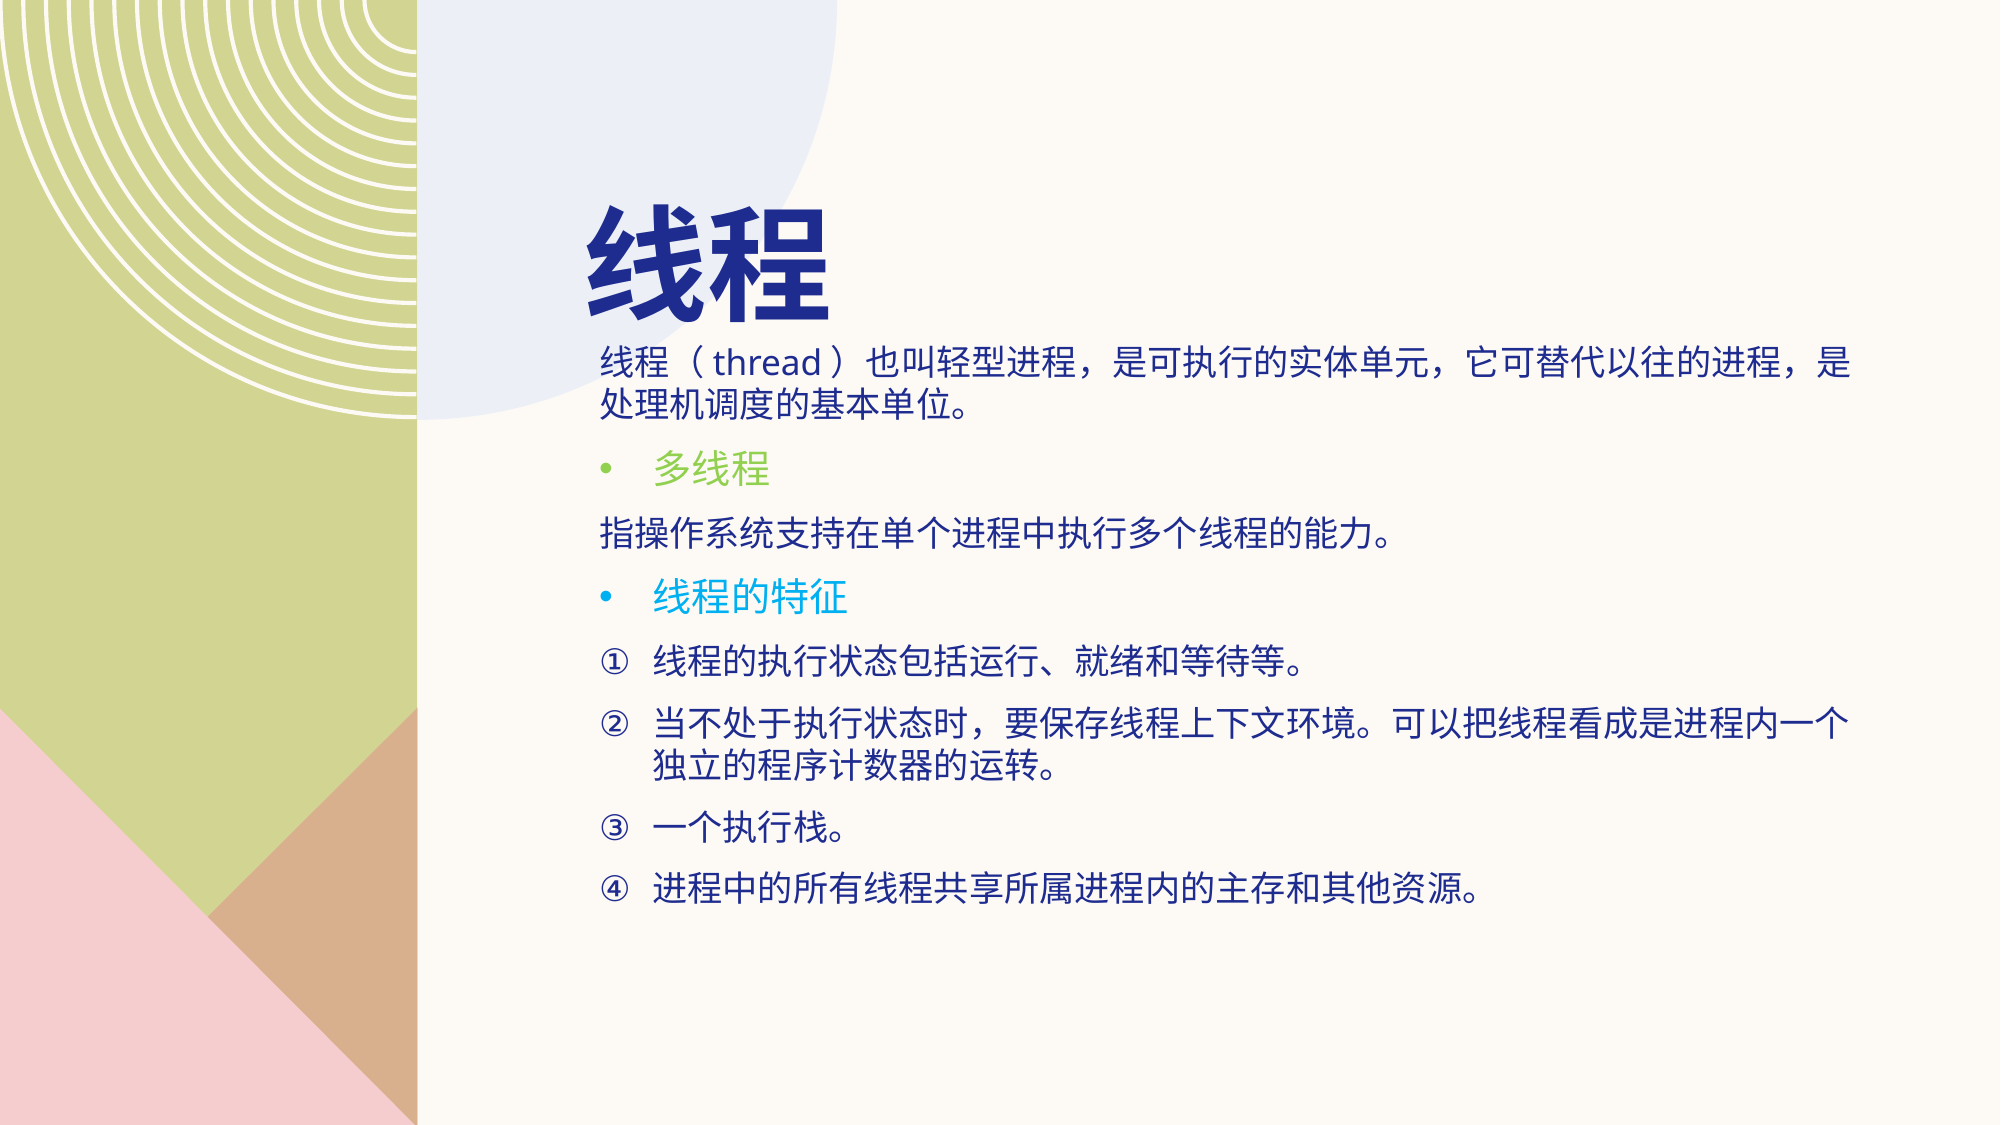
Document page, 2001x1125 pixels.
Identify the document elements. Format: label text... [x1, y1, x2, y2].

list 线程（thread）也叫轻型进程，是可执行的实体单元，它可替代以往的进程，是处理机调度的基本单位。 多线程 指操作系统支持在单个进程中执行多个线程的能力。 线程的特征 线程的执行状态包括运行、就绪和等待等。 当不处于执行状态时，要保存线程上下文环境。可以把线程看成是进程内一个独立的程序计数器的运转。 一个执行栈。 进程中的所有线程共享所属进程内的主存和其他资源。 [584, 340, 1891, 915]
title 线程 [567, 173, 1875, 337]
